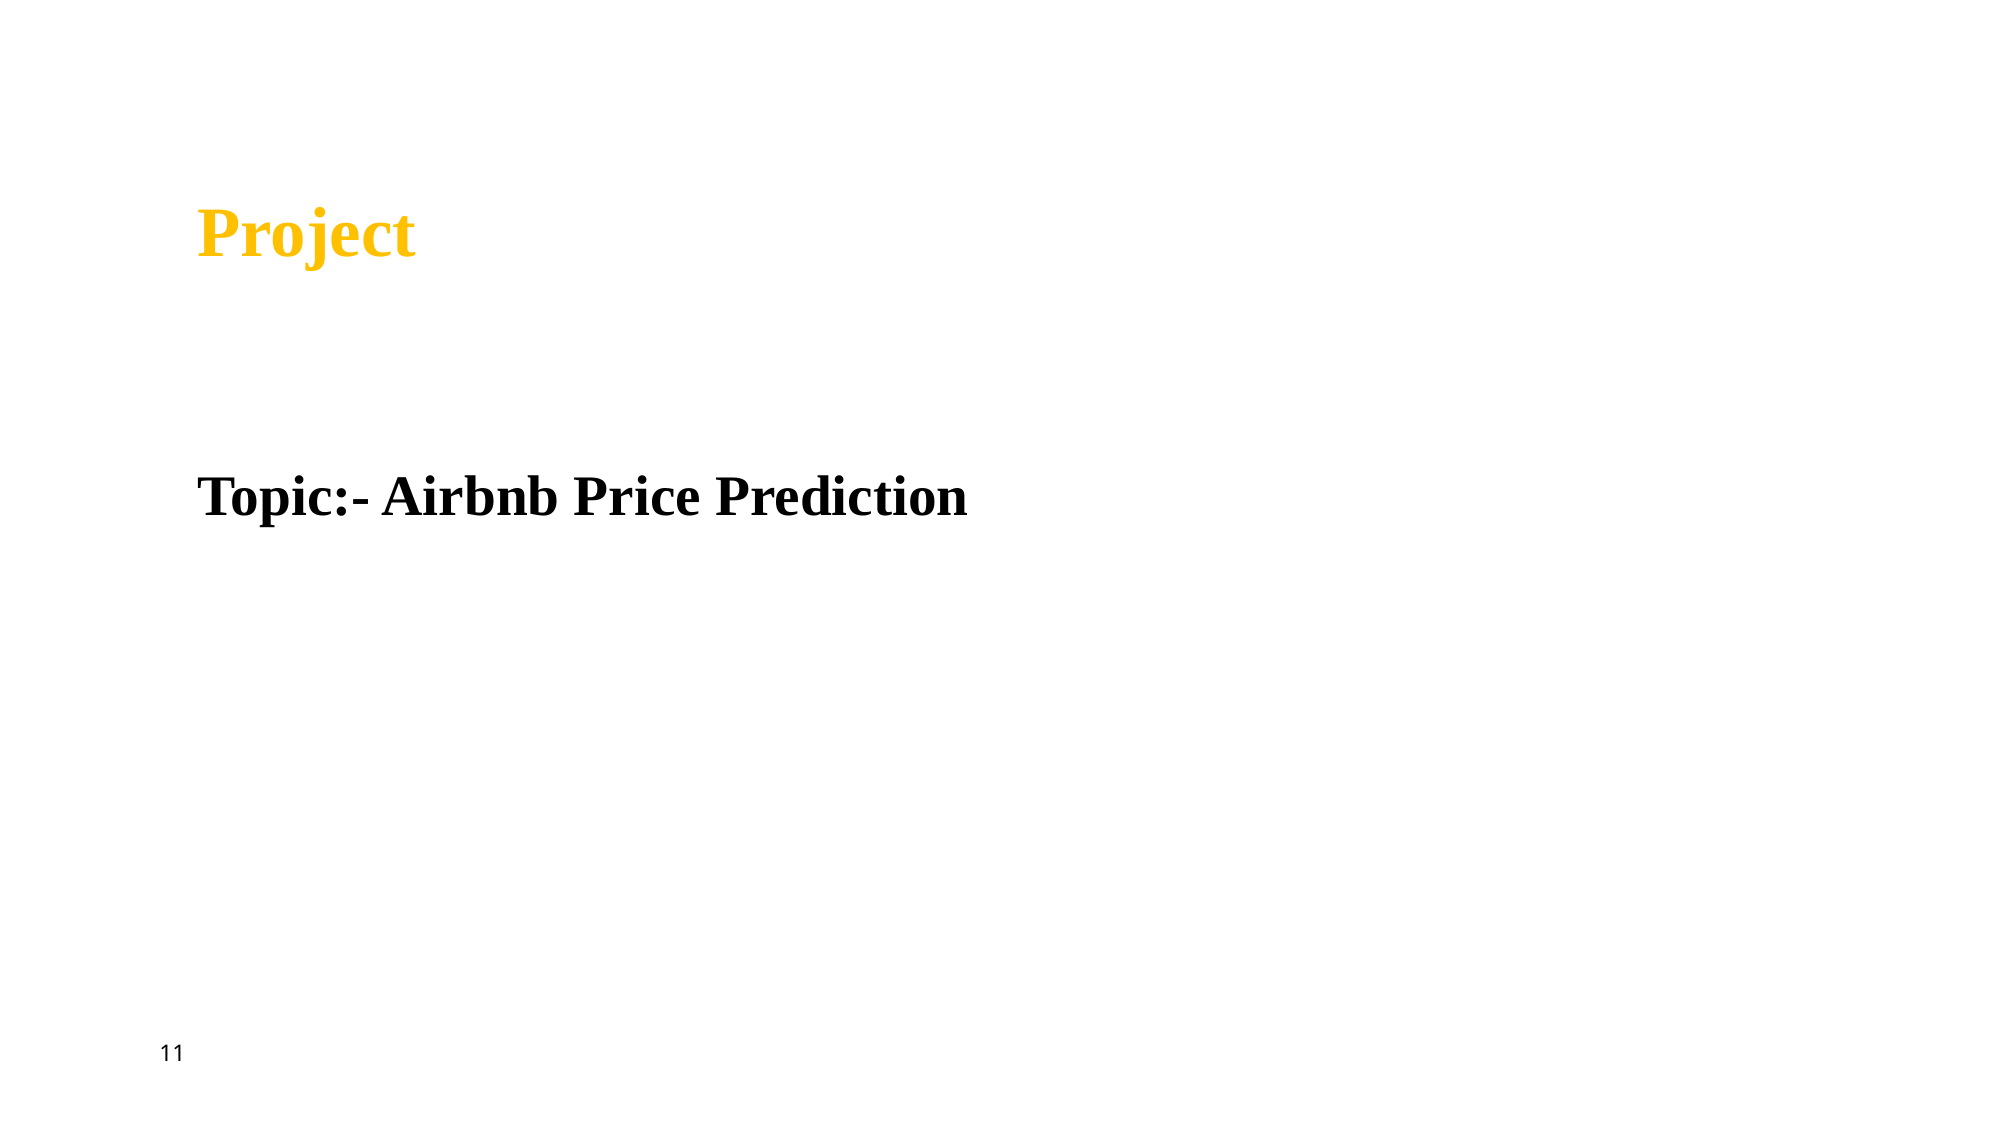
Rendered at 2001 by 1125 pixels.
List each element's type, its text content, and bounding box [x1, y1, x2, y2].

title Project [197, 171, 1009, 272]
slide_number 11 [159, 1038, 246, 1080]
text_box Topic:- Airbnb Price Prediction [197, 427, 1057, 528]
